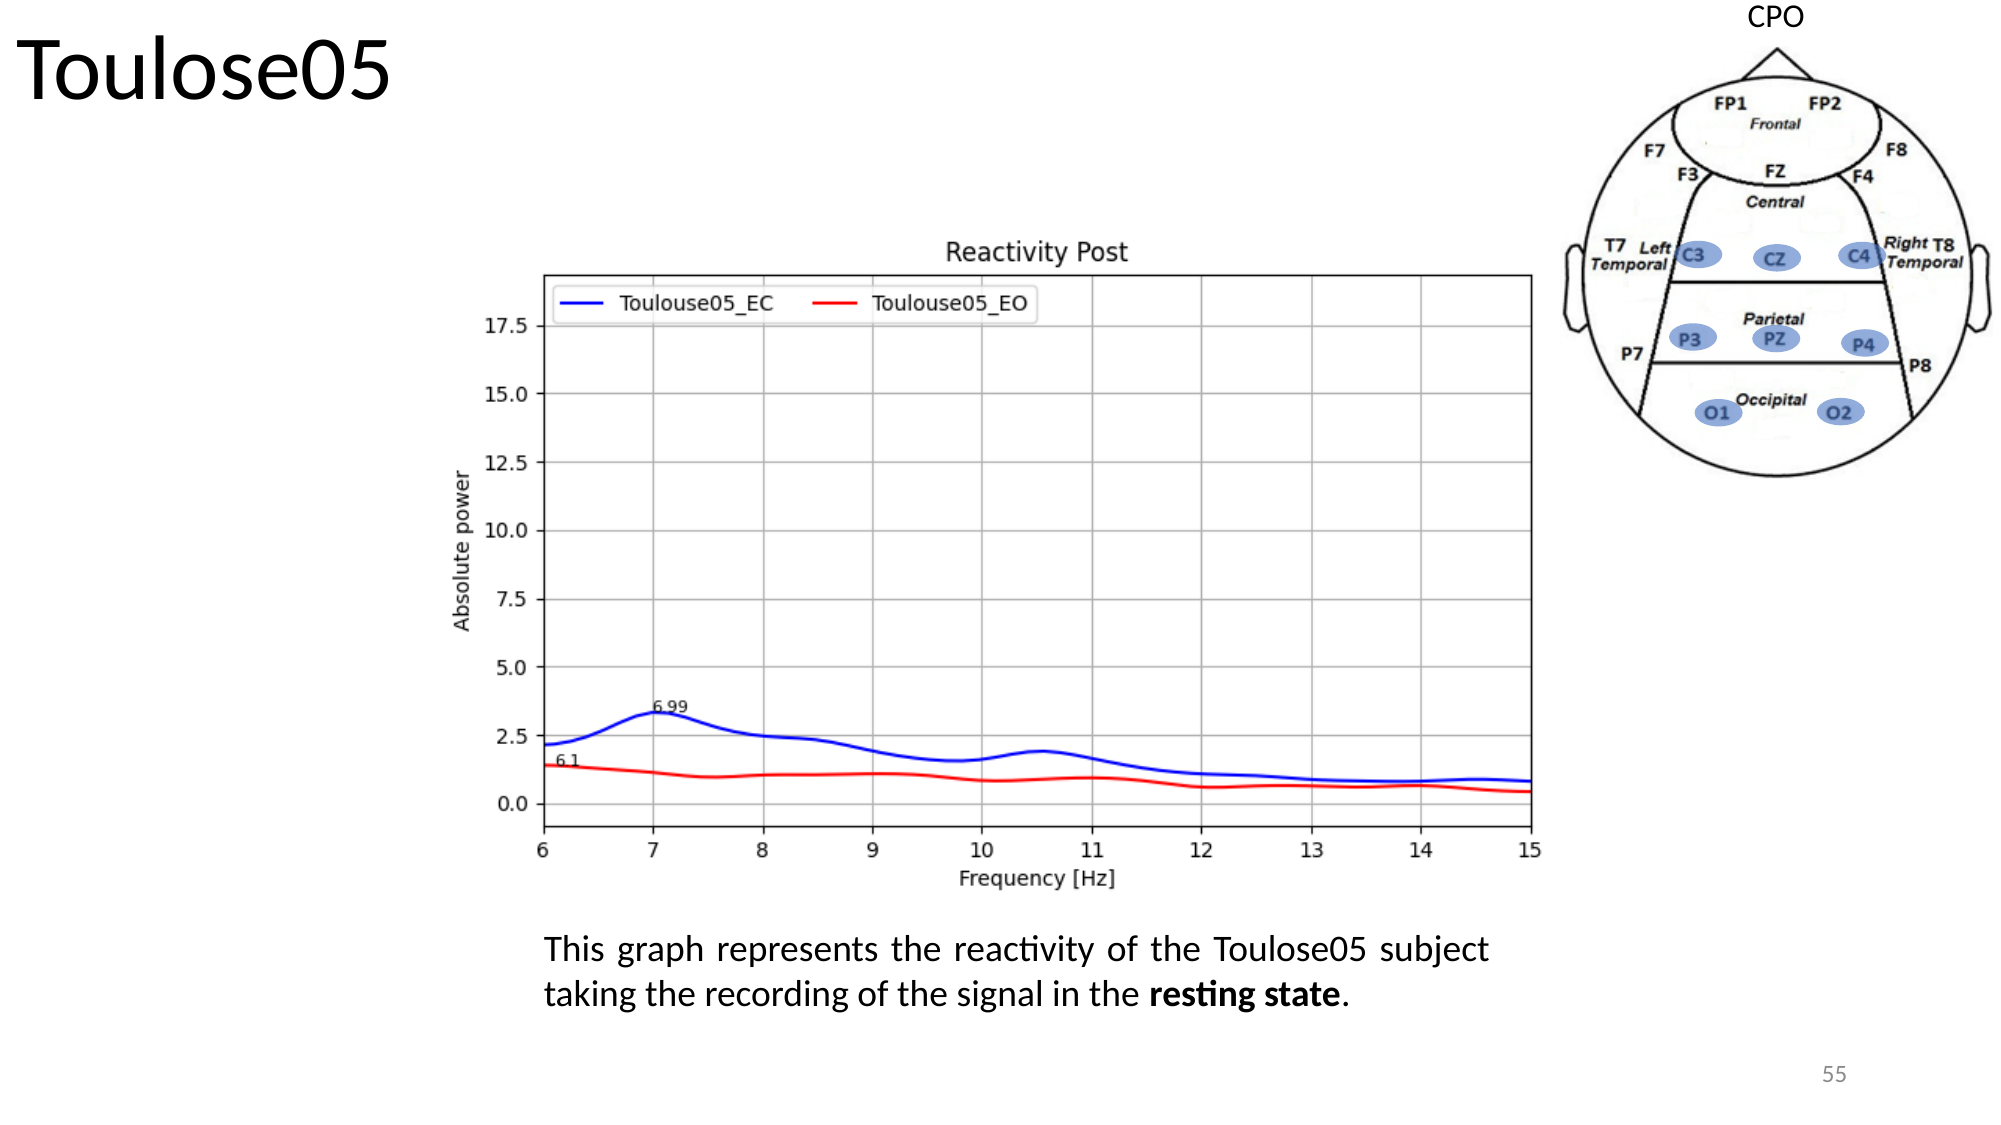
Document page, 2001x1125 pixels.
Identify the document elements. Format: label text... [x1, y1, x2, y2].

text_box This graph represents the reactivity of the Toulose05 subject taking the recording of the signal in the resting state. [529, 916, 1506, 1022]
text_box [1560, 0, 2000, 486]
text_box Toulose05 [1, 0, 410, 125]
picture [448, 231, 1552, 894]
slide_number 55 [1412, 1042, 1863, 1103]
